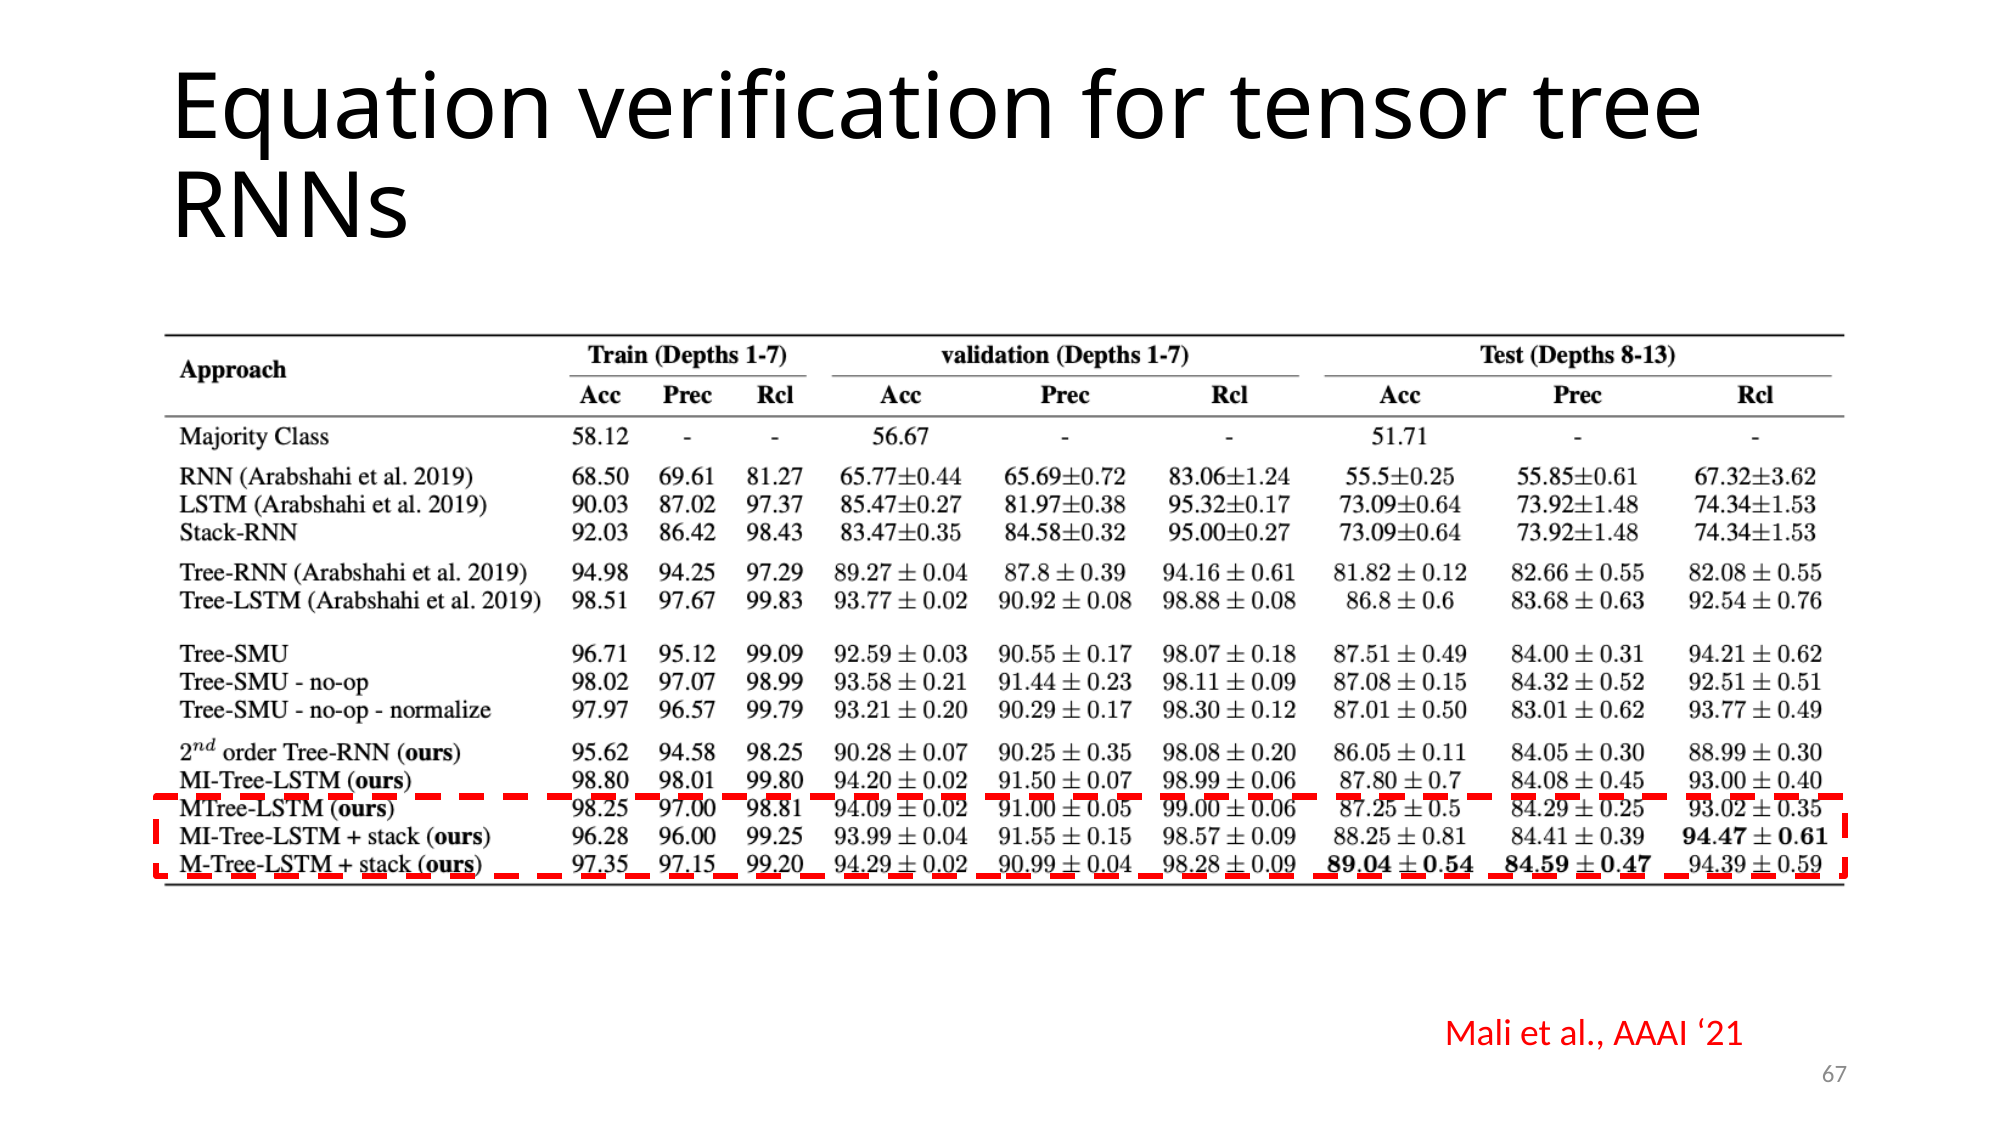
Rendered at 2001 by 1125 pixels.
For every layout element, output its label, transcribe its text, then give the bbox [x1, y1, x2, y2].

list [156, 306, 1887, 905]
text_box Mali et al., AAAI ‘21 [1430, 1000, 1845, 1042]
title Equation verification for tensor tree RNNs [155, 49, 1934, 268]
slide_number 67 [1412, 1042, 1863, 1103]
